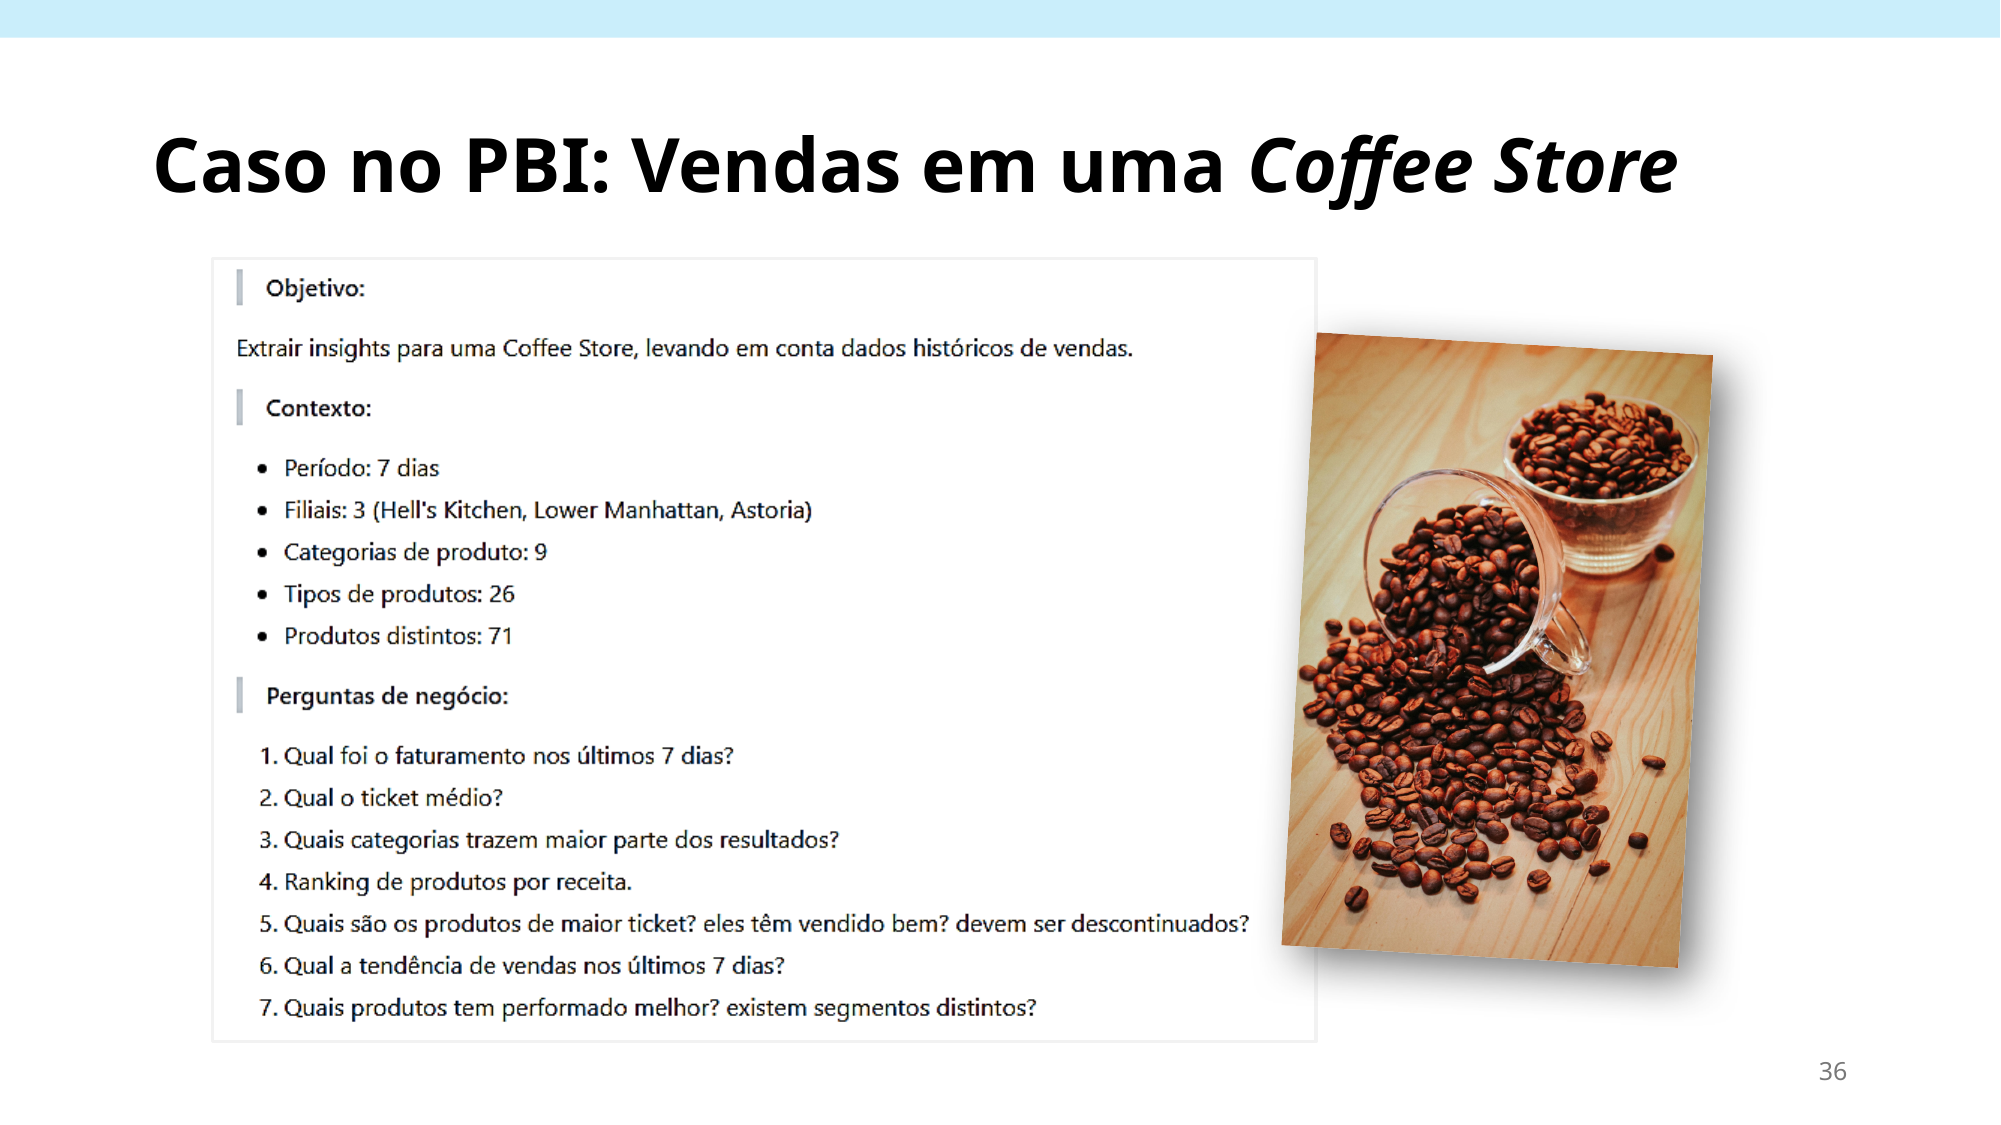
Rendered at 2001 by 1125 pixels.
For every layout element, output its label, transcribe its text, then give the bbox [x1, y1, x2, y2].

picture [213, 259, 1713, 1041]
title Caso no PBI: Vendas em uma Coffee Store [137, 59, 1863, 278]
slide_number 36 [1412, 1042, 1863, 1103]
text_box [0, 0, 2000, 39]
